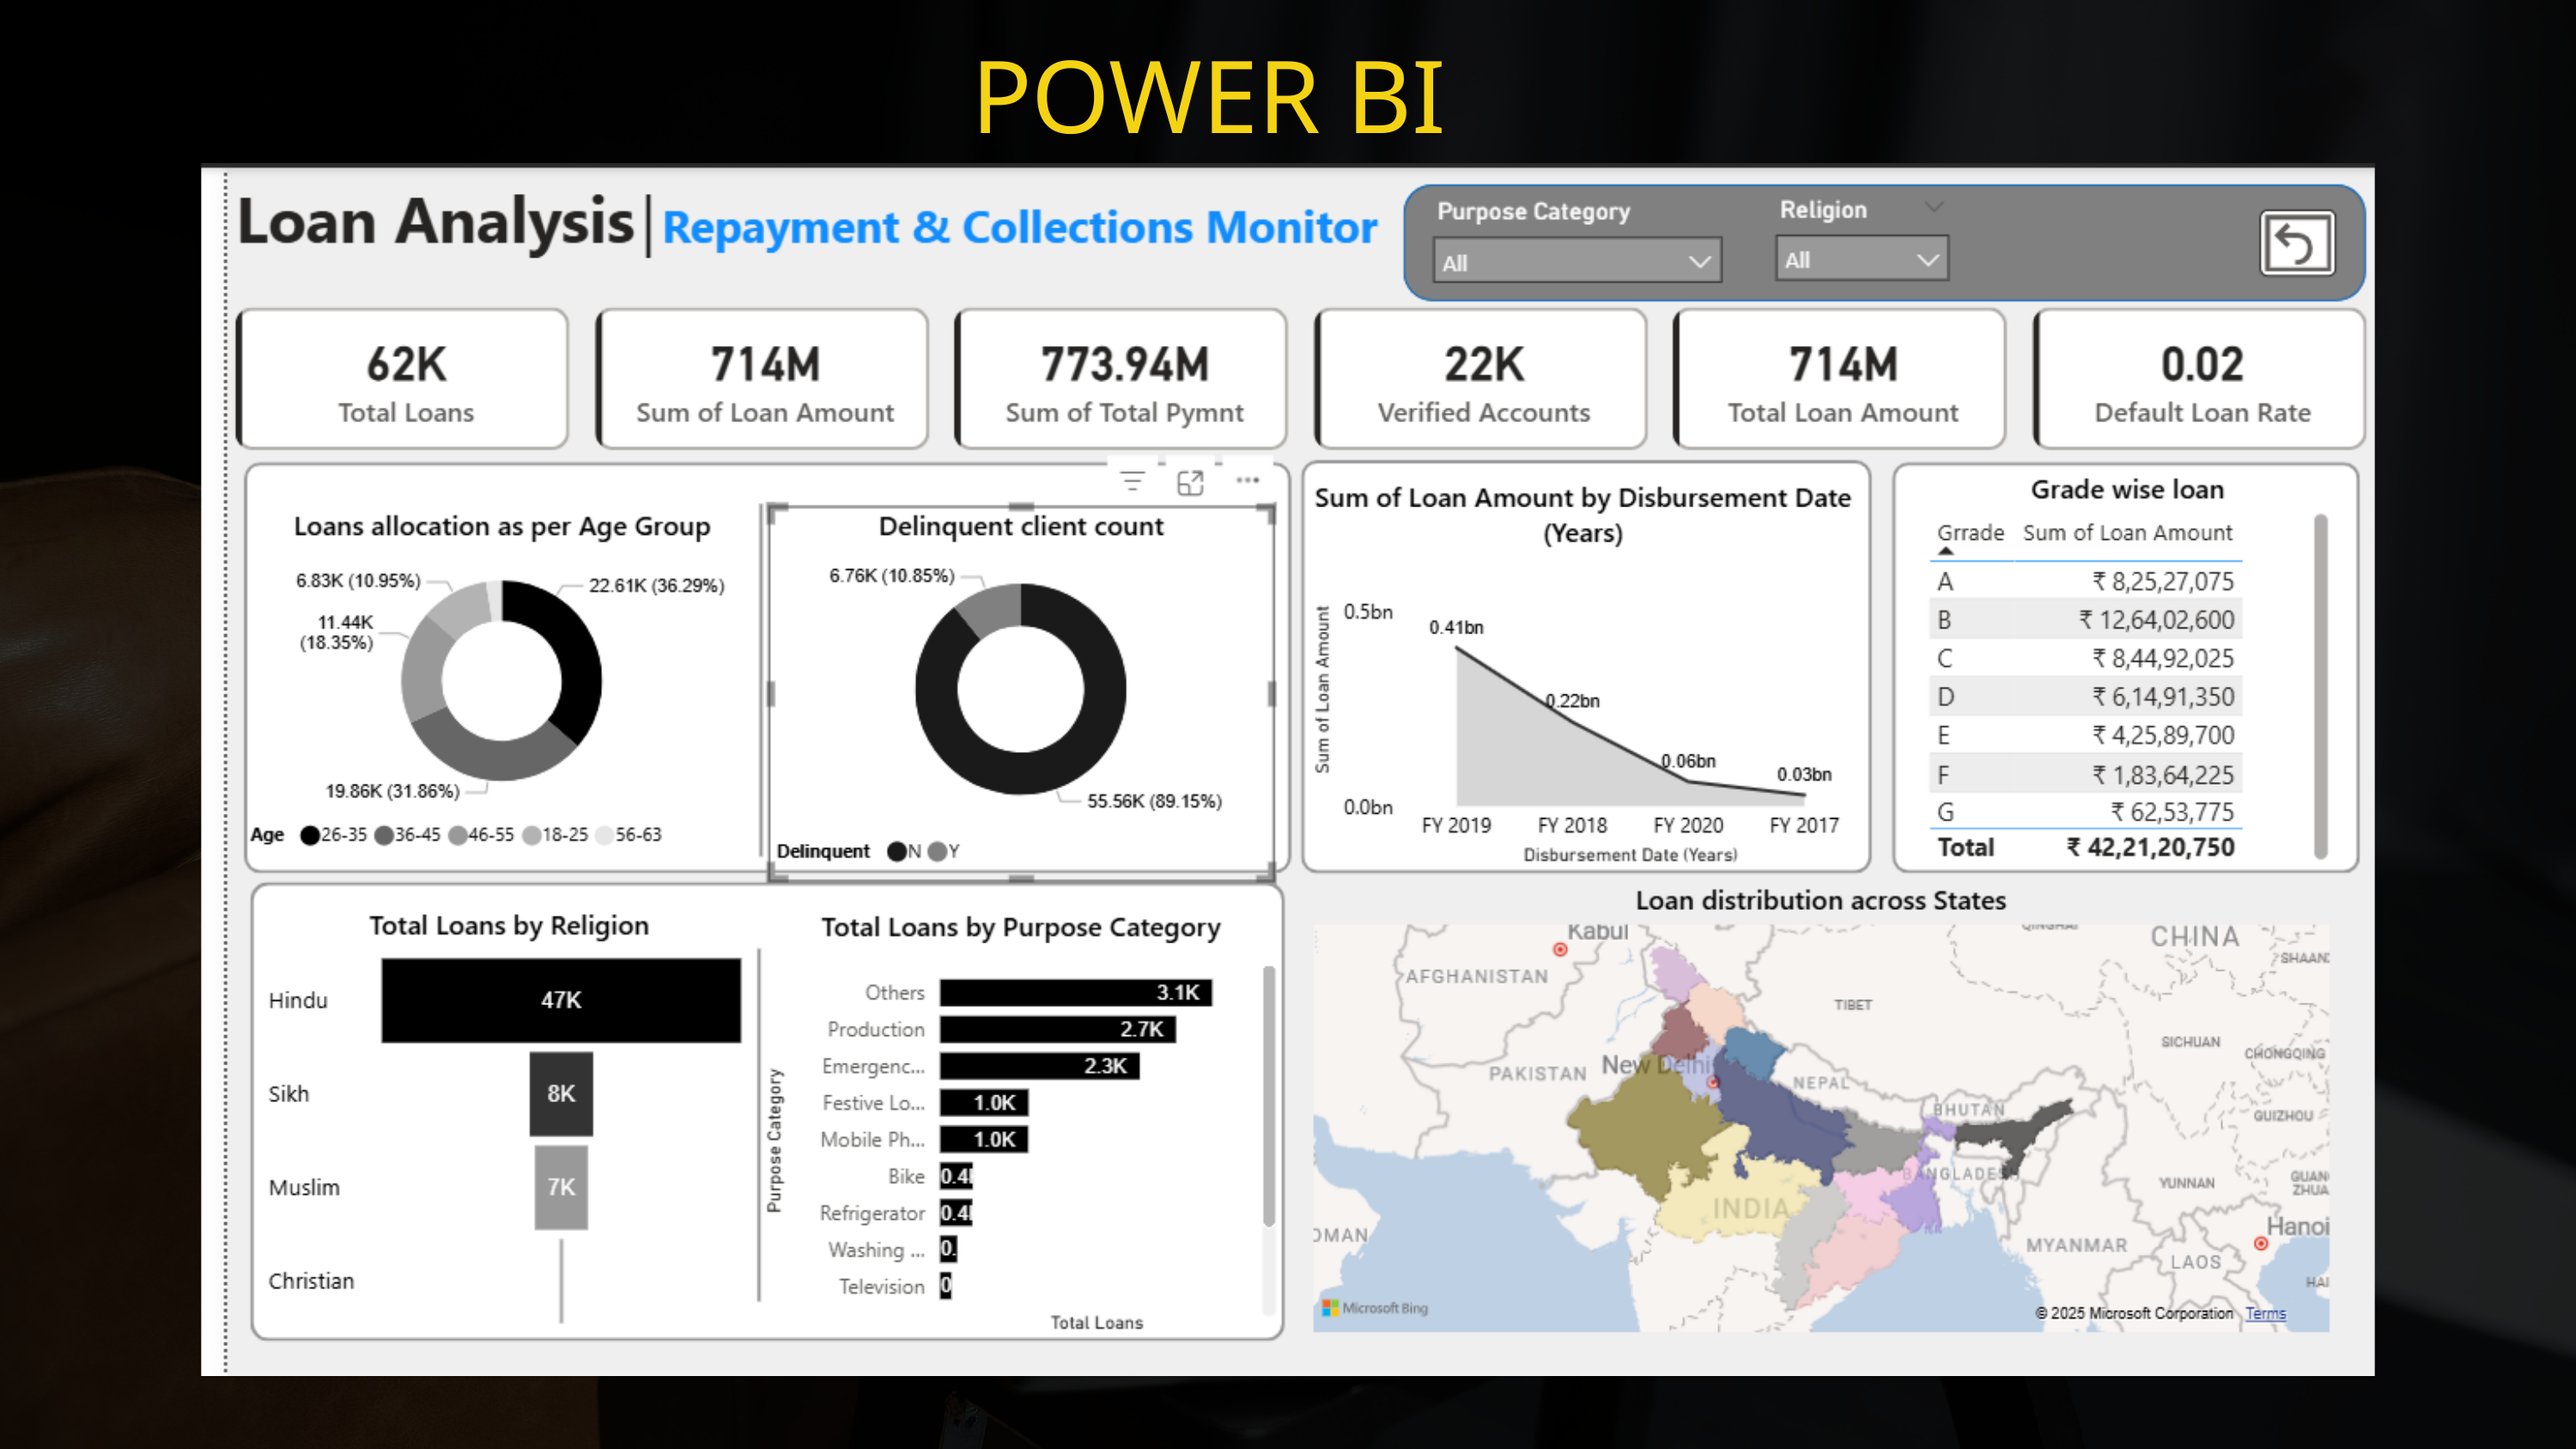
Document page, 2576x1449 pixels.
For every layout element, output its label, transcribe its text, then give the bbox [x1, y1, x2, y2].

text_box [201, 163, 2375, 1376]
text_box POWER BI DASHBOARD [971, 37, 1605, 163]
text_box [0, 0, 2576, 1449]
